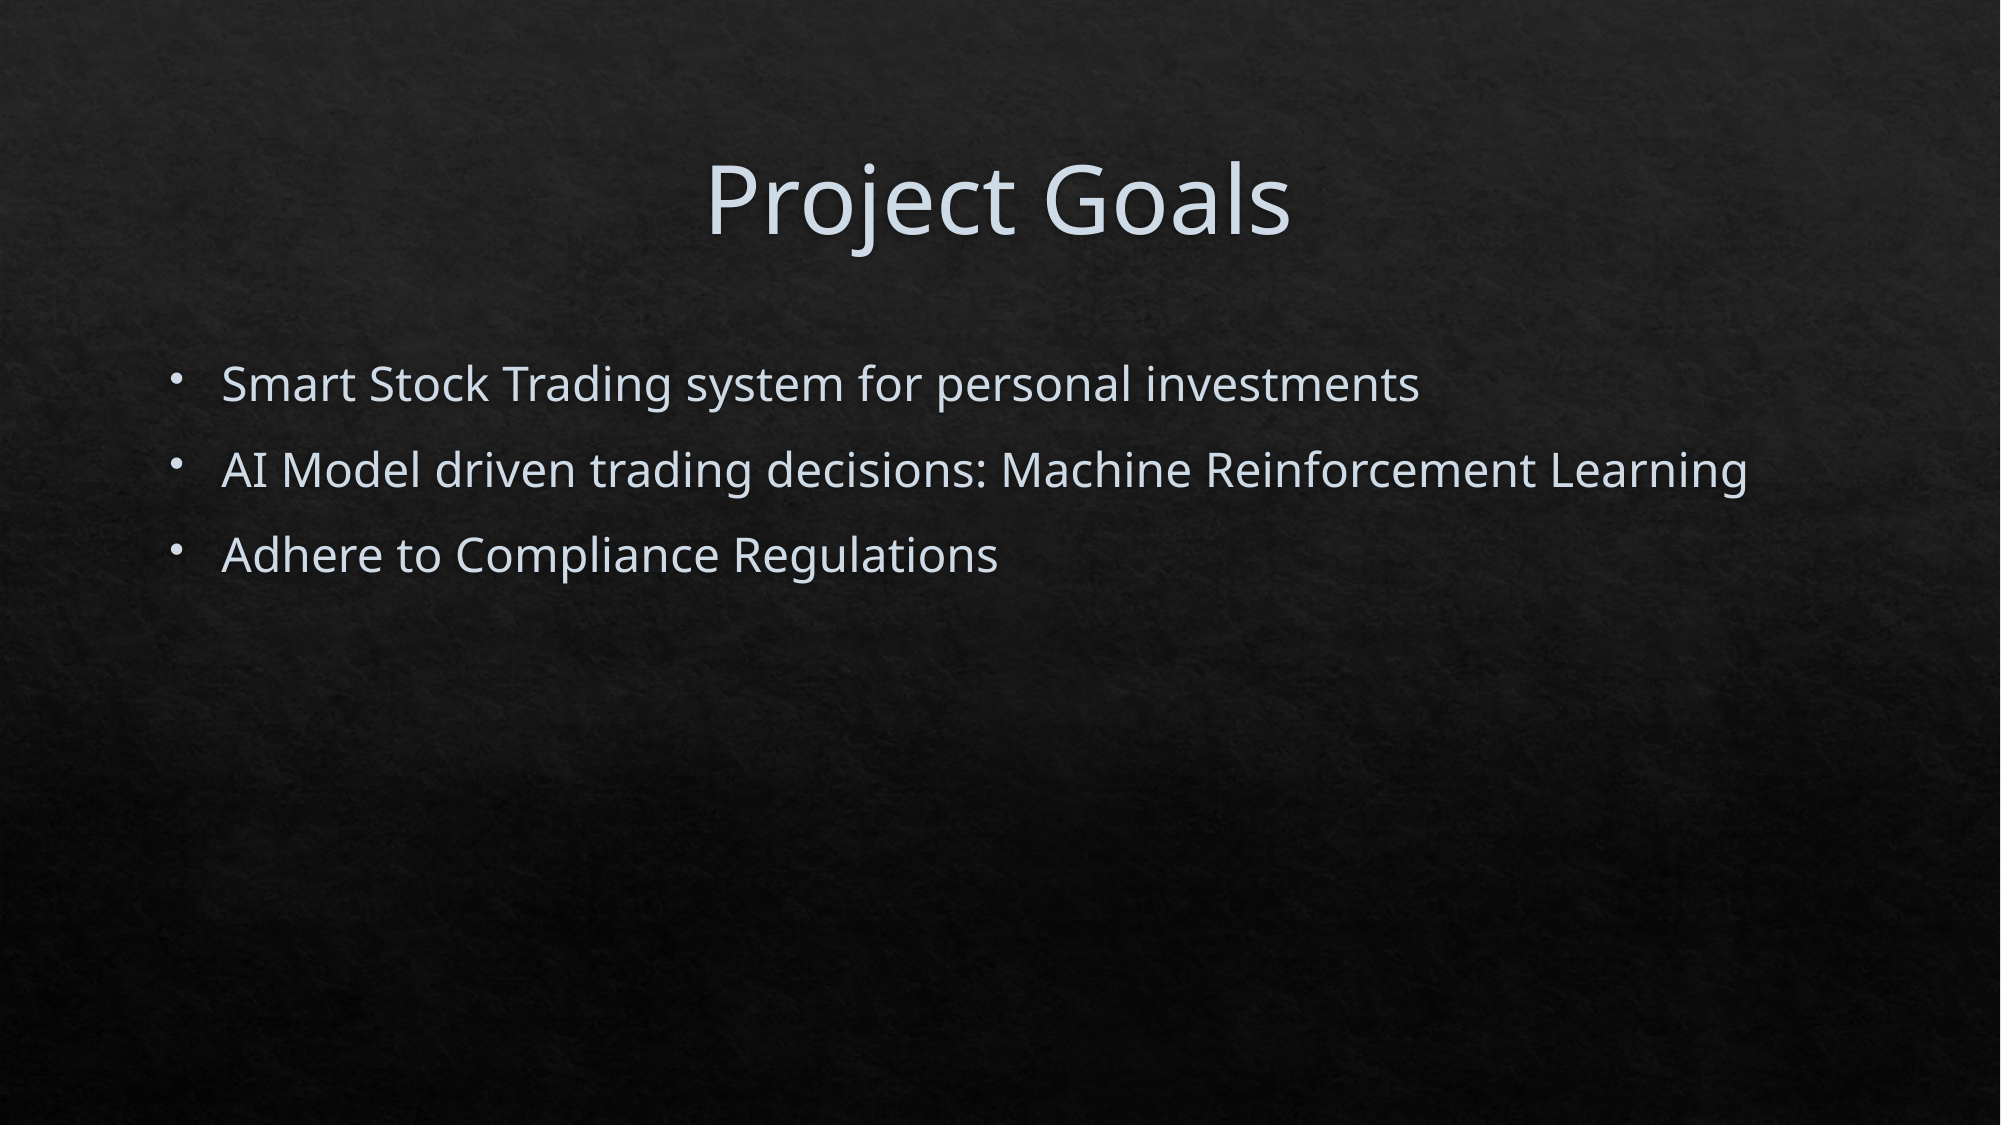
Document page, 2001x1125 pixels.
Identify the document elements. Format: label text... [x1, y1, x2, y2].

title Project Goals [149, 99, 1849, 307]
list Smart Stock Trading system for personal investments AI Model driven trading decisions: Machine Reinforcement Learning Adhere to Compliance Regulations [149, 340, 1849, 950]
